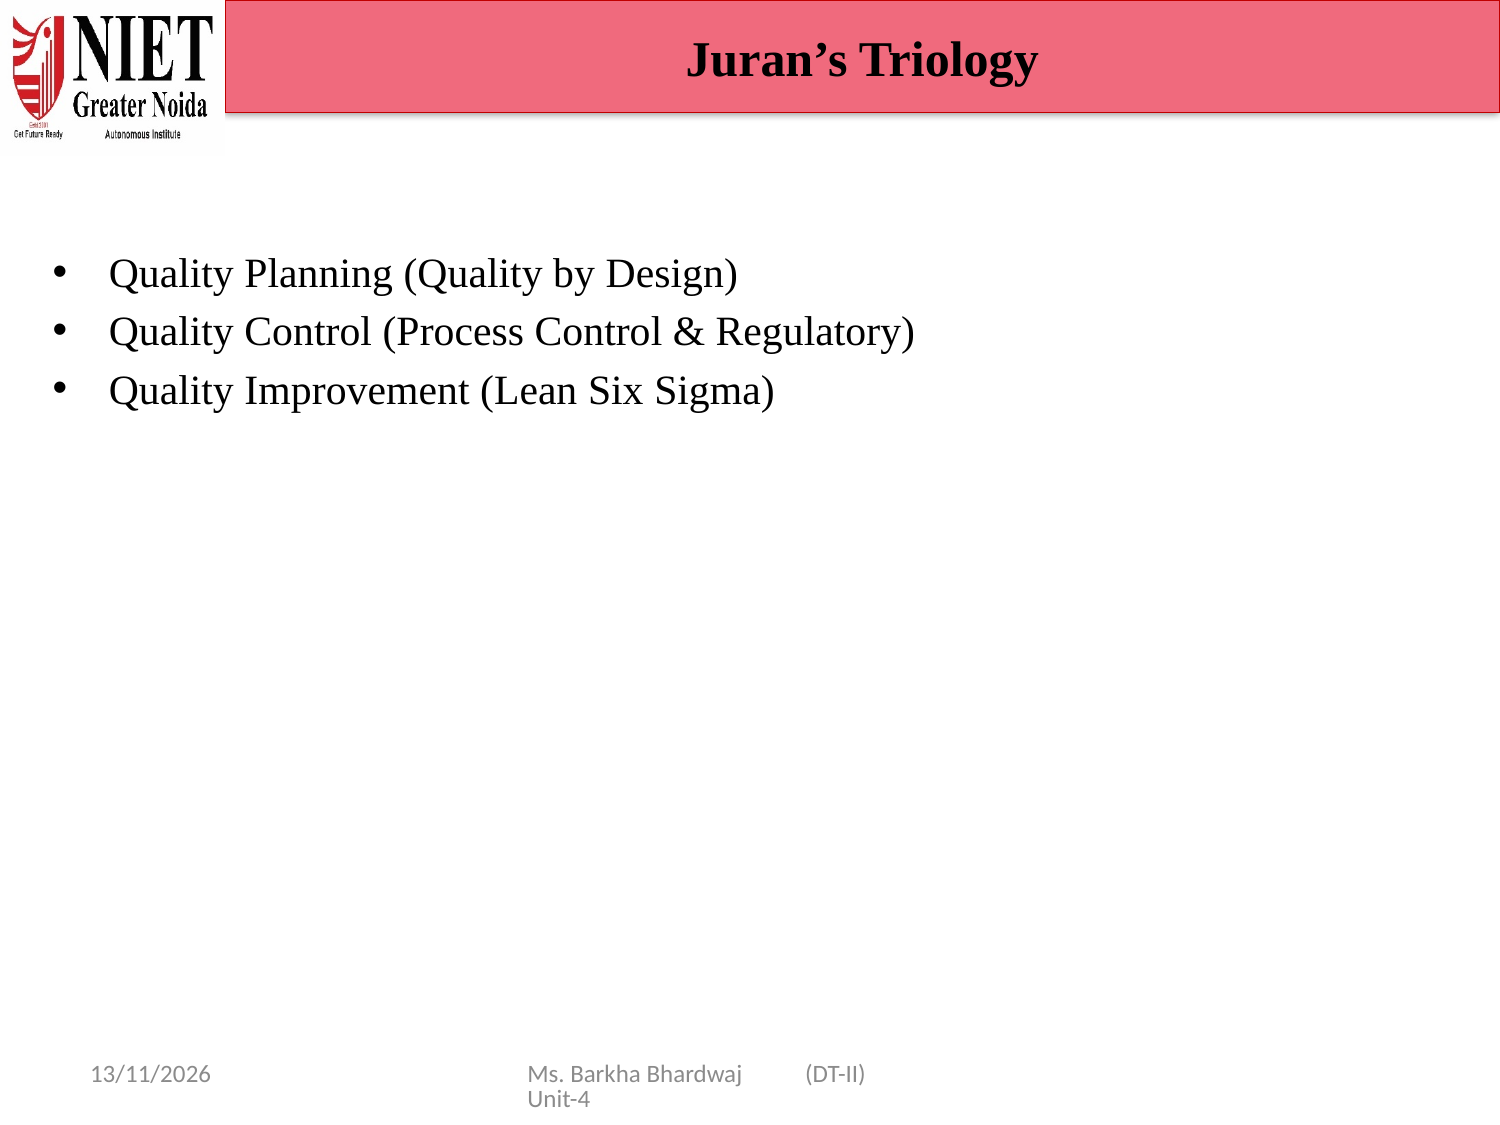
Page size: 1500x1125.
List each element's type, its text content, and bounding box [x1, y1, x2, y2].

picture [0, 0, 226, 156]
text_box Juran’s Triology [226, 0, 1500, 113]
list Quality Planning (Quality by Design) Quality Control (Process Control & Regulatory) Quality Improvement (Lean Six Sigma) [37, 149, 1450, 1005]
footer Ms. Barkha Bhardwaj (DT-II) Unit-4 [512, 1042, 988, 1103]
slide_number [75, 1042, 425, 1103]
